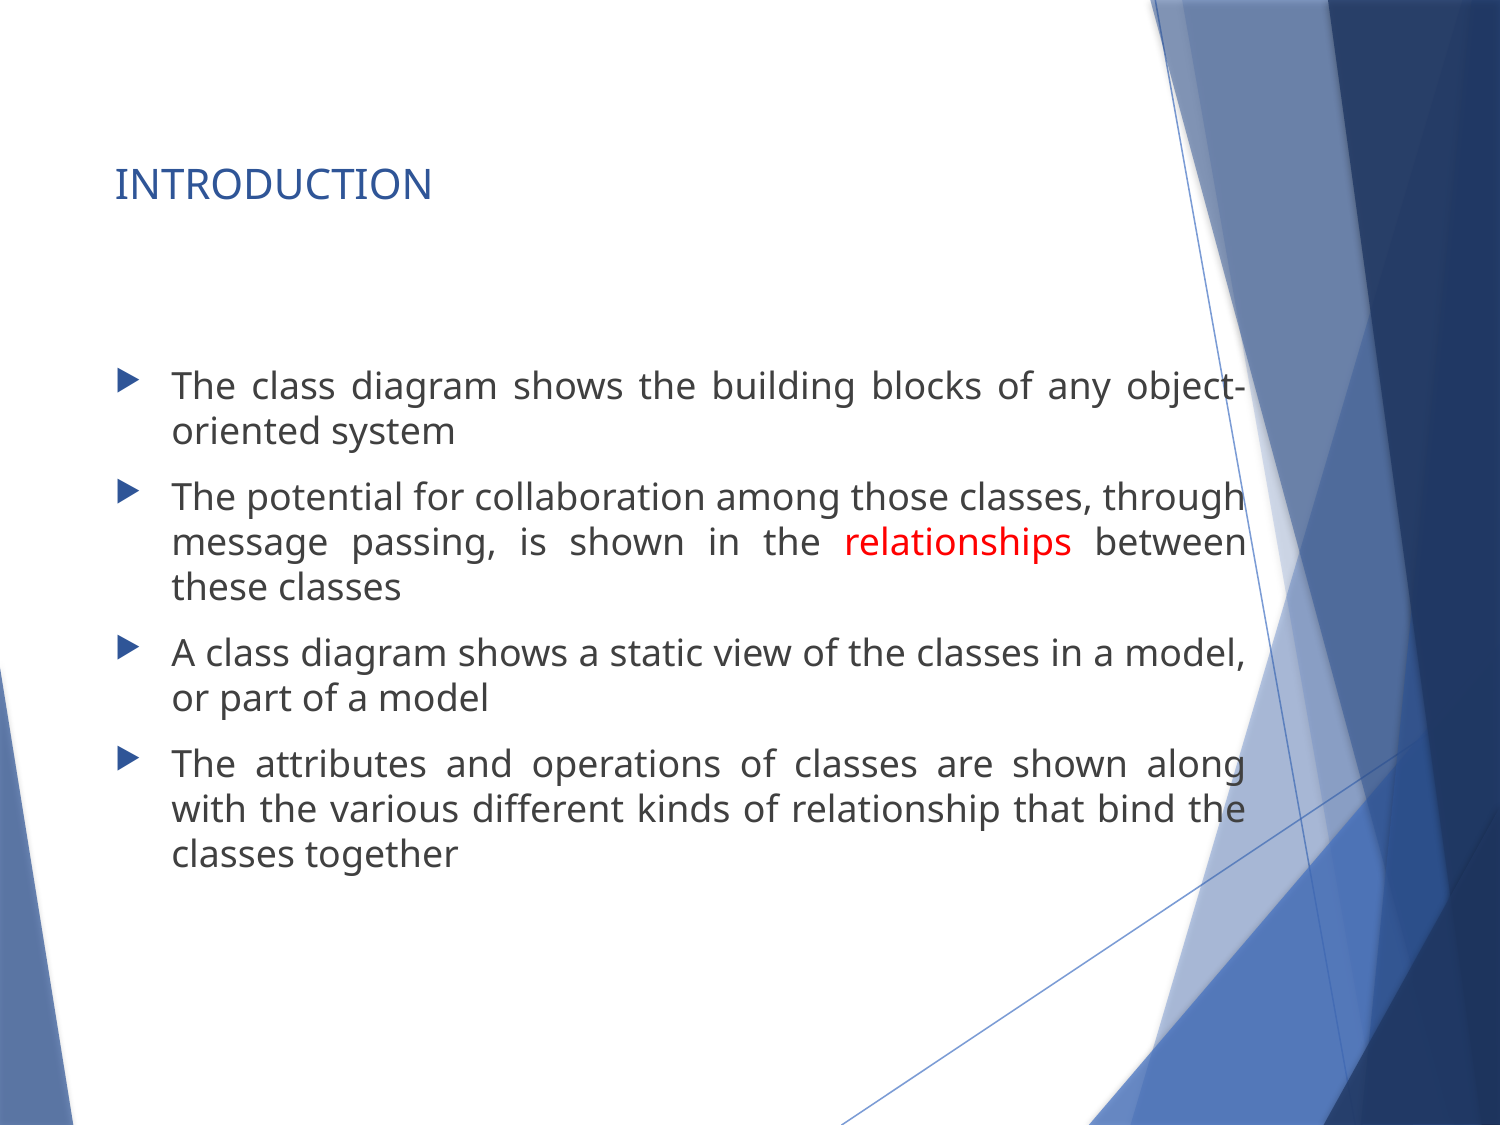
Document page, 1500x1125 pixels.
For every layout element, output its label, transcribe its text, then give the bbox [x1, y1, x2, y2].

list The class diagram shows the building blocks of any object-oriented system The potential for collaboration among those classes, through message passing, is shown in the relationships between these classes A class diagram shows a static view of the classes in a model, or part of a model The attributes and operations of classes are shown along with the various different kinds of relationship that bind the classes together [99, 354, 1263, 992]
title INTRODUCTION [99, 99, 1142, 317]
